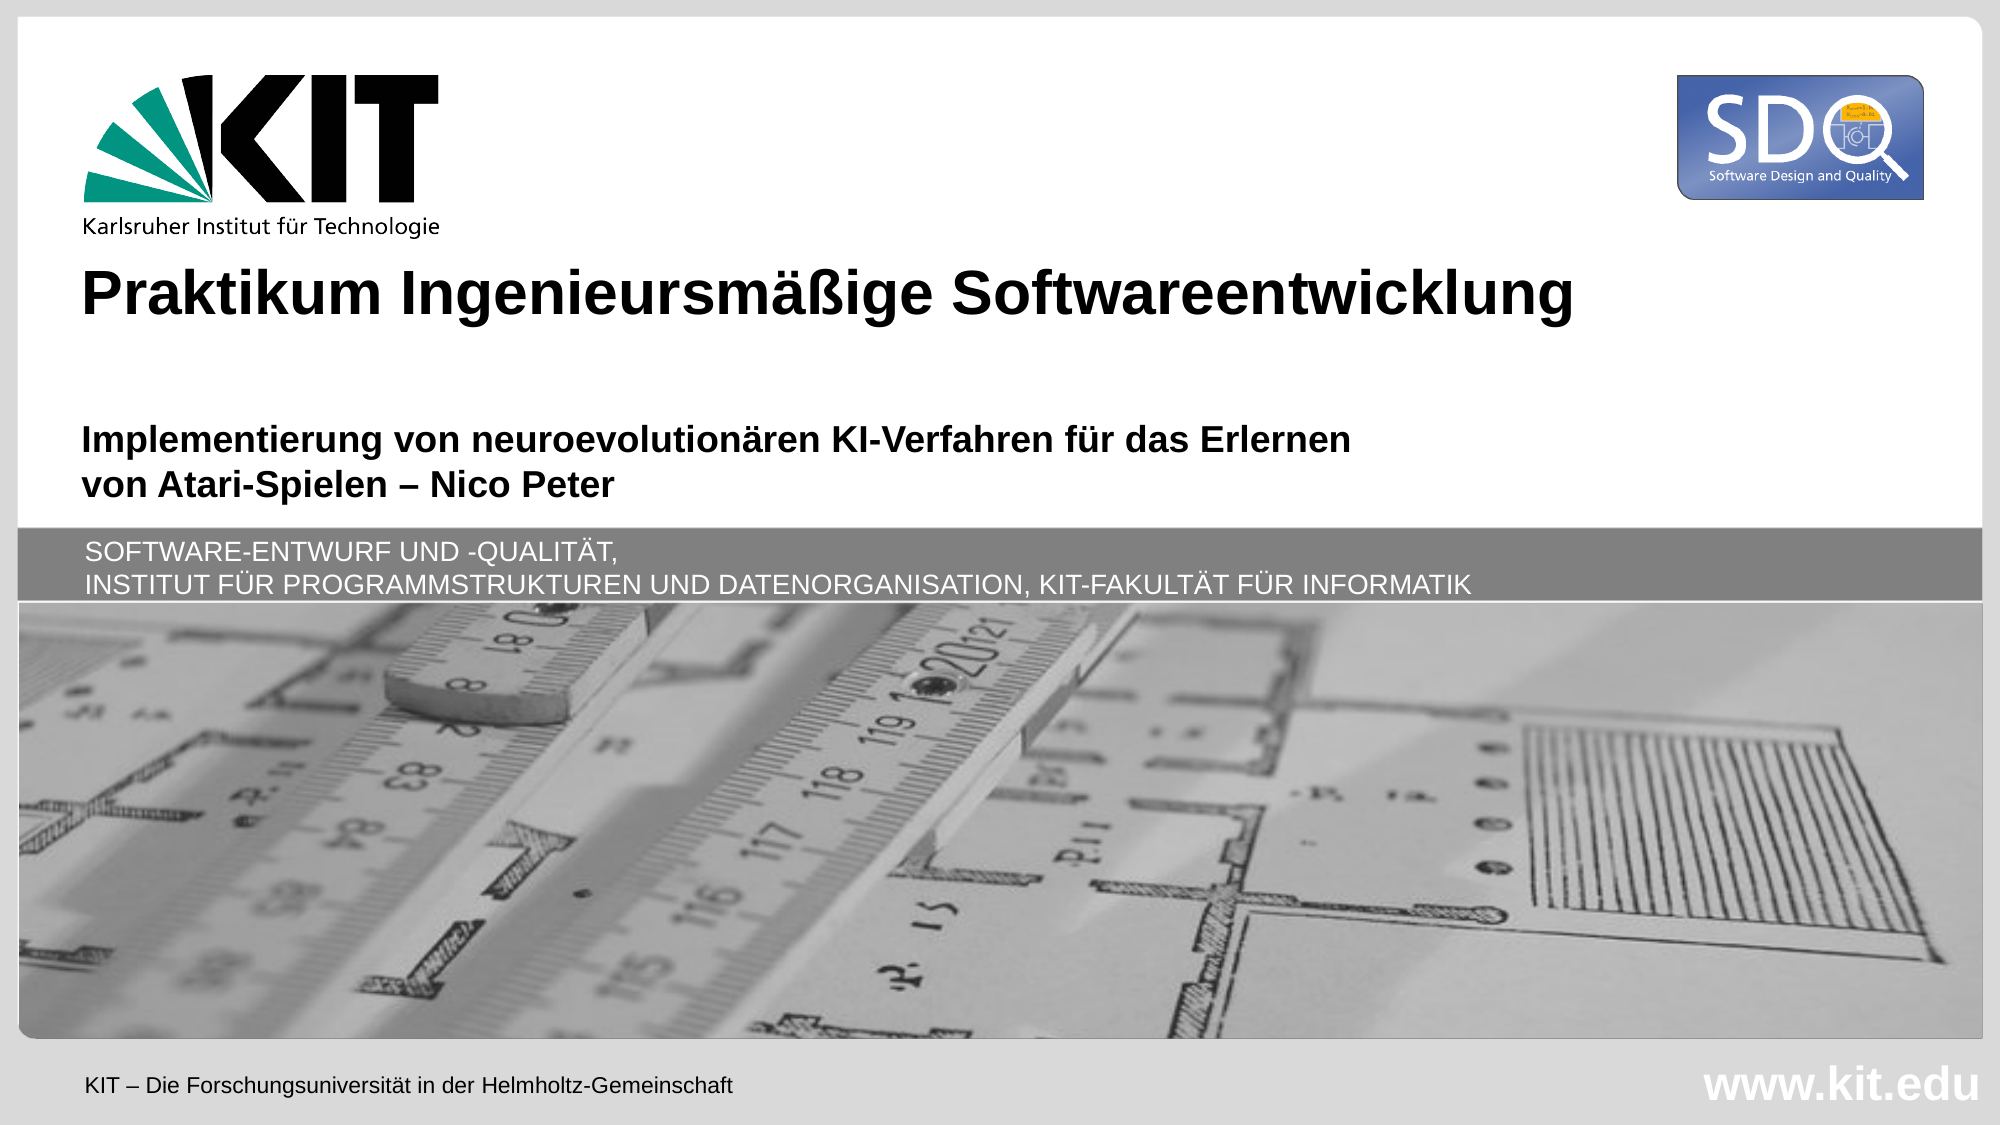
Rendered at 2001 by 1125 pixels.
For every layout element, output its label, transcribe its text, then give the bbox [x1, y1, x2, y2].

text_box Praktikum Ingenieursmäßige Softwareentwicklung [81, 259, 1624, 403]
text_box Implementierung von neuroevolutionären KI-Verfahren für das Erlernen von Atari-Spielen – Nico Peter [81, 415, 1455, 492]
picture [0, 0, 2000, 1125]
